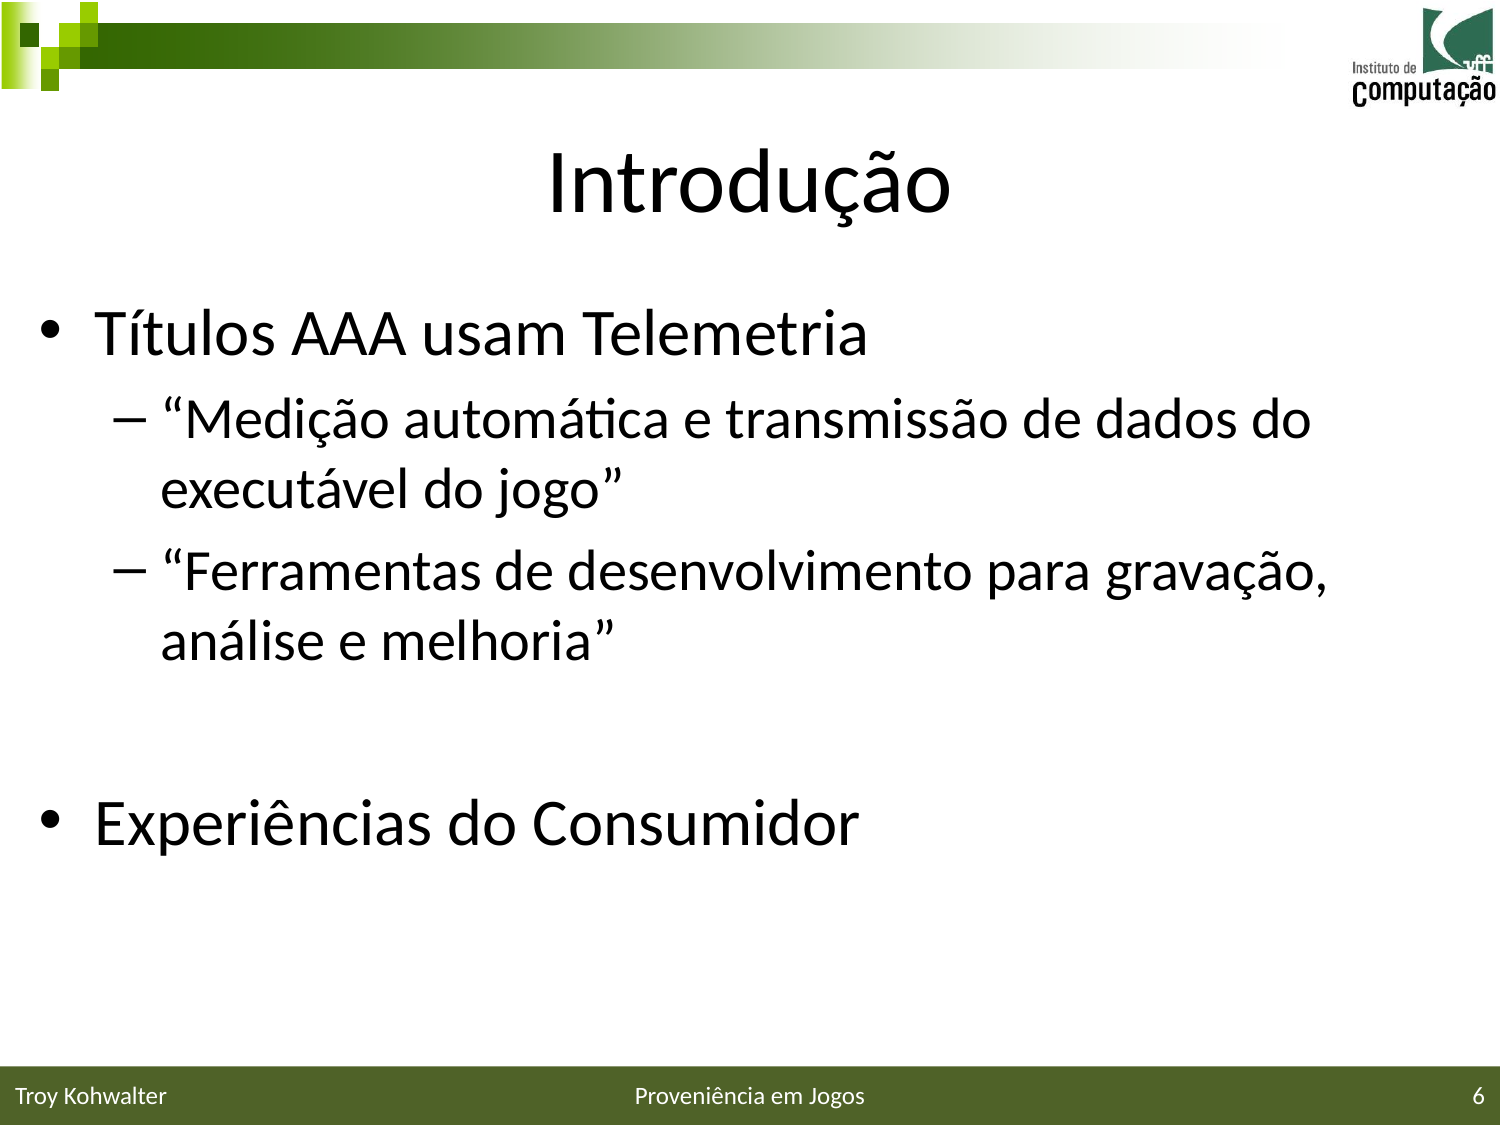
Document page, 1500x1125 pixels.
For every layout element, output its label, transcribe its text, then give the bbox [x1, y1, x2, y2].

list Títulos AAA usam Telemetria “Medição automática e transmissão de dados do executável do jogo” “Ferramentas de desenvolvimento para gravação, análise e melhoria” Experiências do Consumidor [23, 281, 1477, 1055]
slide_number 6 [1149, 1065, 1500, 1125]
title Introdução [75, 82, 1425, 270]
footer Proveniência em Jogos [512, 1065, 988, 1125]
slide_number Troy Kohwalter [0, 1065, 350, 1125]
